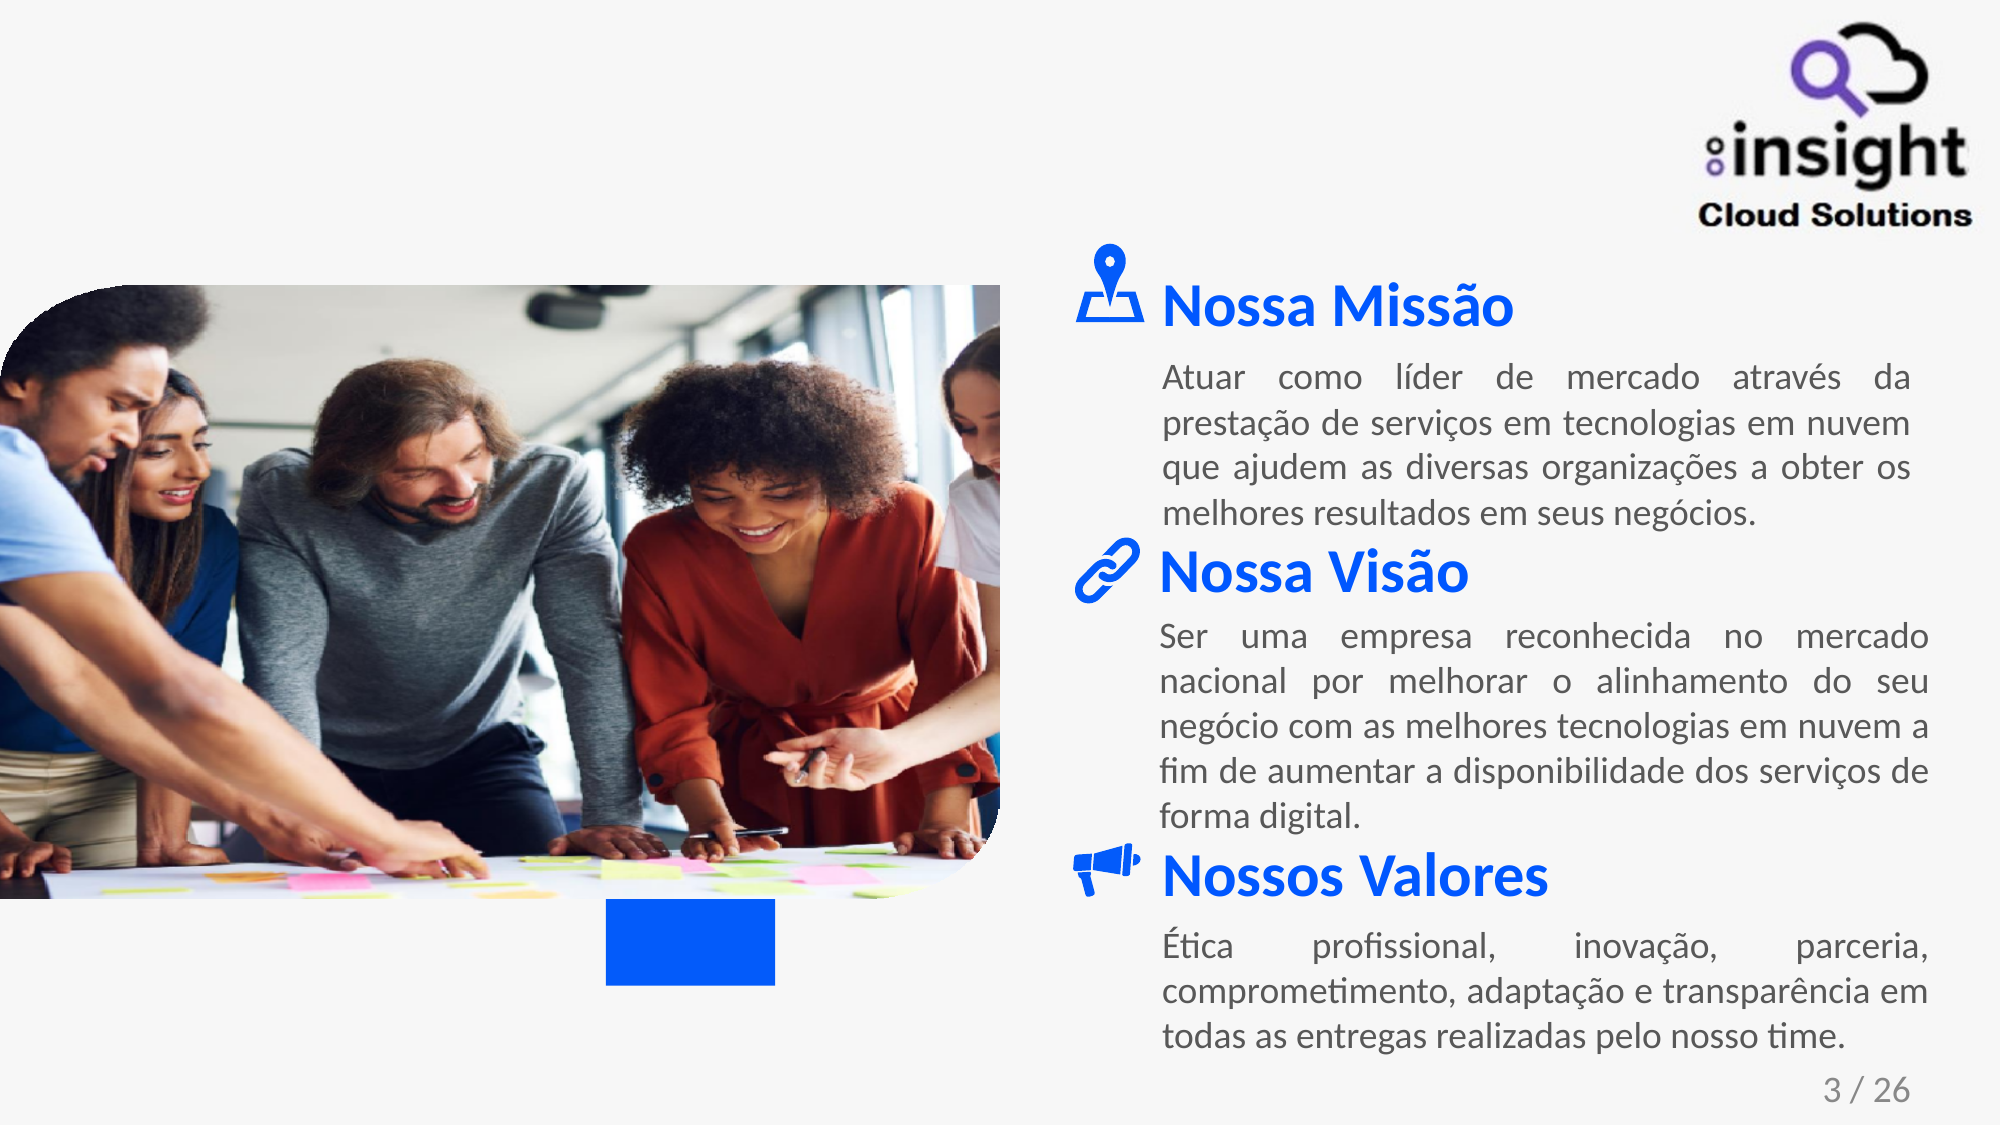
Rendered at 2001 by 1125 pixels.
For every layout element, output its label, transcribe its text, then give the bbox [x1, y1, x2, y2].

text_box Nossa Visão Ser uma empresa reconhecida no mercado nacional por melhorar o alinhamento do seu negócio com as melhores tecnologias em nuvem a fim de aumentar a disponibilidade dos serviços de forma digital. [1157, 501, 1932, 837]
text_box Nossa Missão Atuar como líder de mercado através da prestação de serviços em tecnologias em nuvem que ajudem as diversas organizações a obter os melhores resultados em seus negócios. [1160, 235, 1934, 574]
text_box [605, 908, 776, 986]
text_box Nossos Valores Ética profissional, inovação, parceria, comprometimento, adaptação e transparência em todas as entregas realizadas pelo nosso time. [1160, 805, 1934, 1057]
picture [1672, 1, 2000, 245]
text_box [1098, 537, 1140, 583]
picture [0, 285, 1001, 900]
text_box [1073, 843, 1133, 897]
text_box [1094, 243, 1126, 307]
text_box [1075, 291, 1145, 323]
text_box [1075, 558, 1117, 604]
slide_number ‹#› / 26 [1450, 1064, 1911, 1125]
text_box [1132, 853, 1141, 866]
